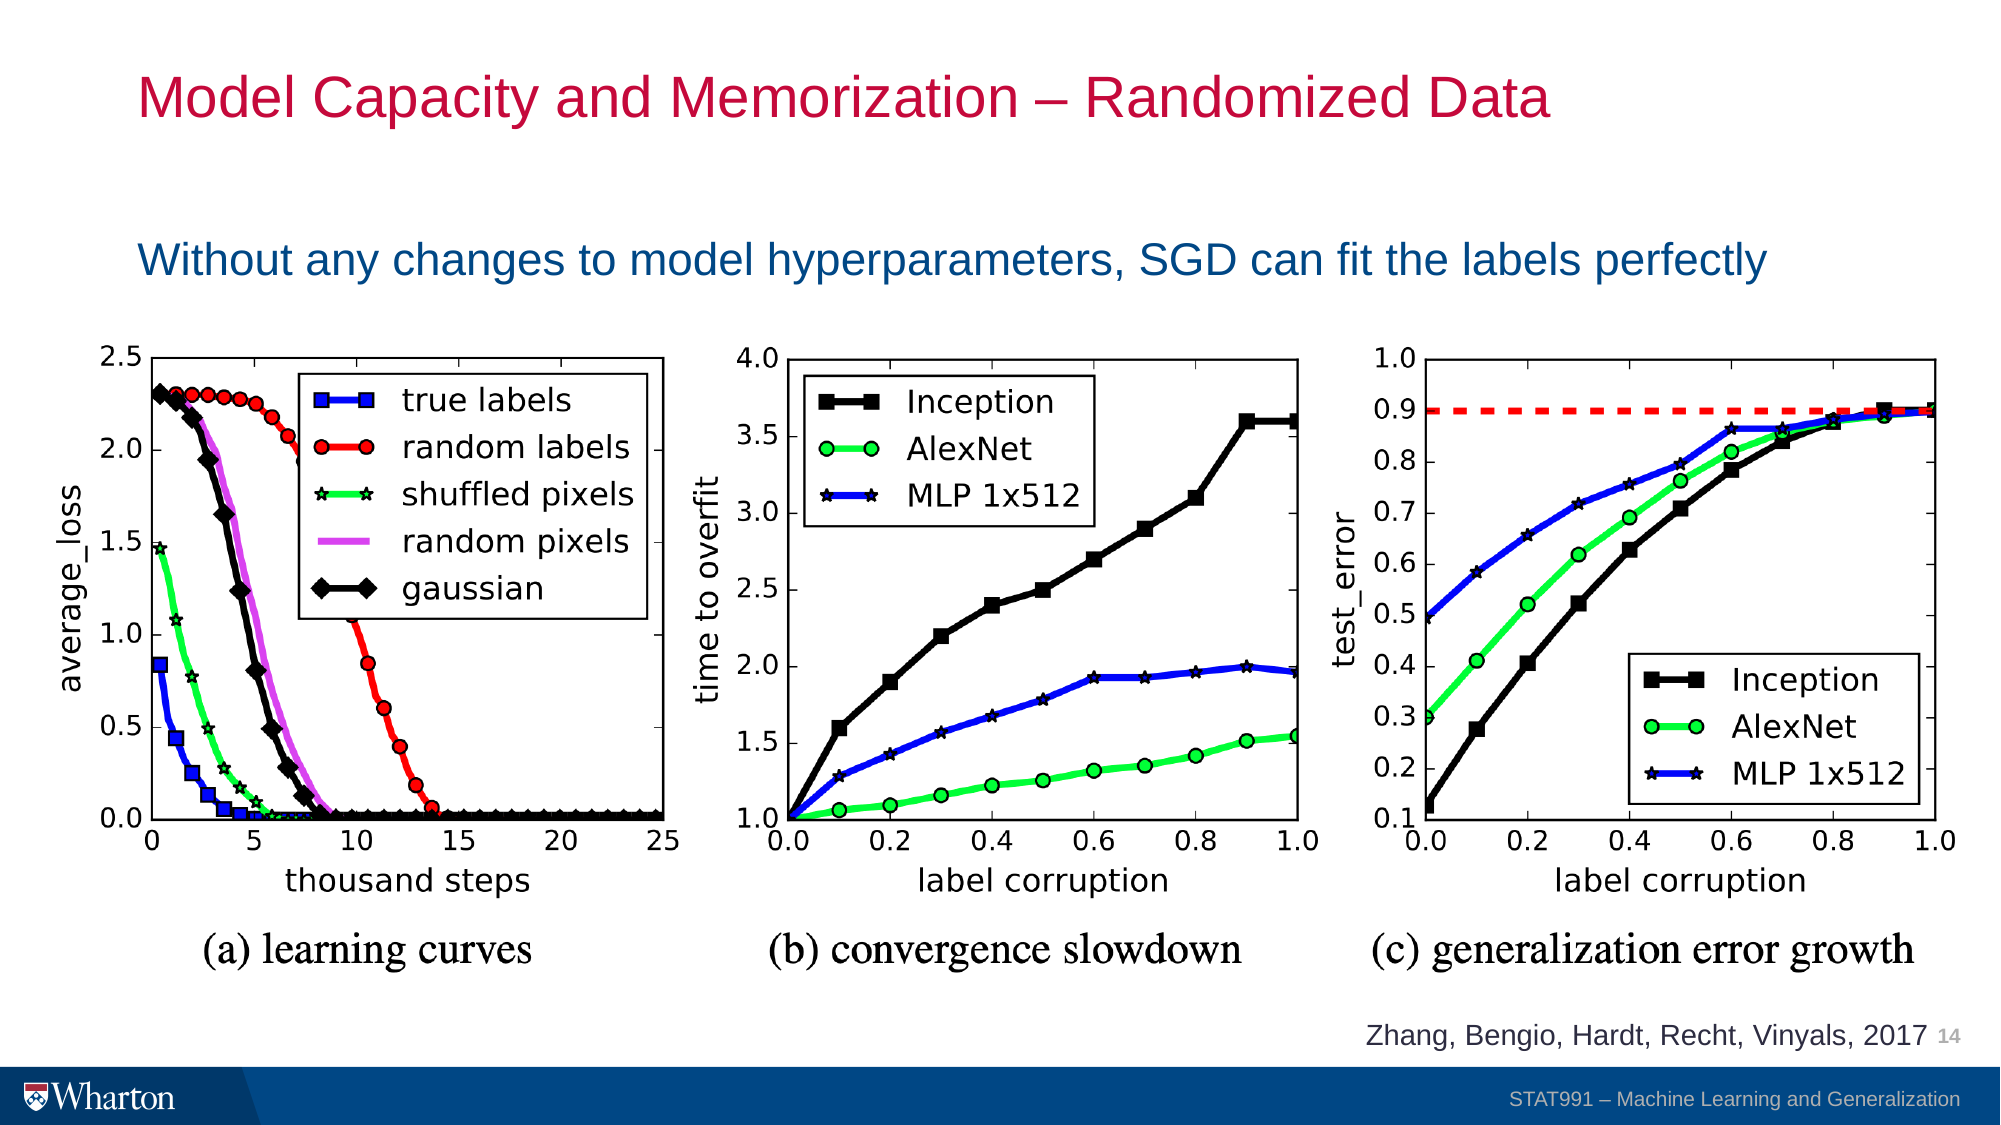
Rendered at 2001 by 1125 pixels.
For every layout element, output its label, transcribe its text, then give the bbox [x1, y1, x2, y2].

picture [25, 338, 1966, 1004]
title Model Capacity and Memorization – Randomized Data [137, 59, 1863, 139]
text_box Zhang, Bengio, Hardt, Recht, Vinyals, 2017 [1177, 1008, 1944, 1059]
footer STAT991 – Machine Learning and Generalization [1300, 1068, 1976, 1125]
picture [24, 1081, 175, 1111]
list Without any changes to model hyperparameters, SGD can fit the labels perfectly [137, 214, 1863, 338]
slide_number 14 [1525, 1004, 1976, 1065]
